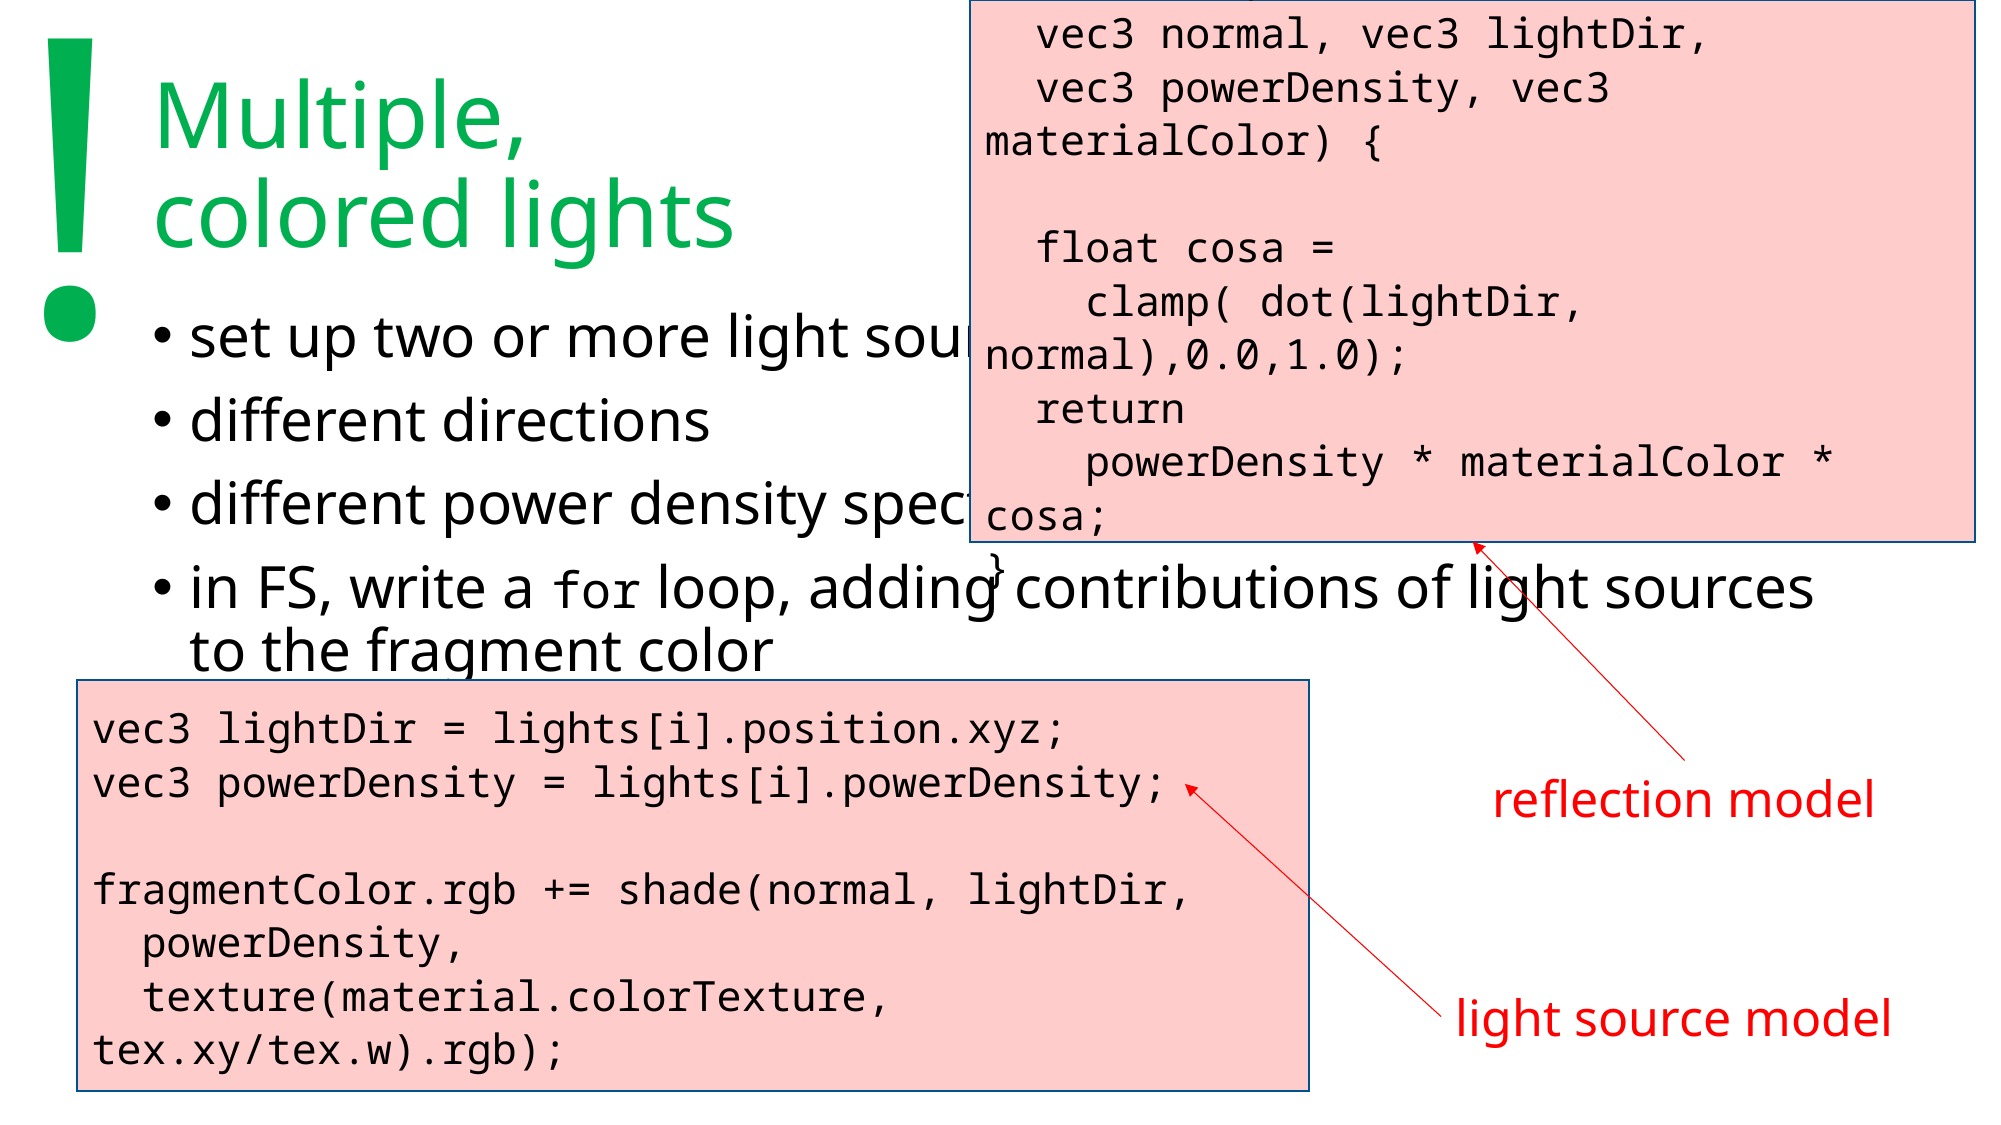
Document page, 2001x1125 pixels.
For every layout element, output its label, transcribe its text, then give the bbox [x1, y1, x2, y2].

list set up two or more light sources different directions different power density spectra in FS, write a for loop, adding contributions of light sources to the fragment color [137, 299, 1863, 979]
text_box vec3 lightDir = lights[i].position.xyz; vec3 powerDensity = lights[i].powerDensity; fragmentColor.rgb += shade(normal, lightDir, powerDensity, texture(material.colorTexture, tex.xy/tex.w).rgb); [76, 679, 1310, 1092]
text_box ! [0, 0, 86, 428]
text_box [1472, 541, 1685, 761]
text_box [1184, 783, 1473, 1018]
text_box reflection model [1477, 760, 1892, 836]
text_box vec3 shade( vec3 normal, vec3 lightDir, vec3 powerDensity, vec3 materialColor) { float cosa = clamp( dot(lightDir, normal),0.0,1.0); return powerDensity * materialColor * cosa; } [969, 0, 1976, 543]
text_box light source model [1441, 979, 1909, 1054]
title Multiple, colored lights [137, 59, 969, 278]
